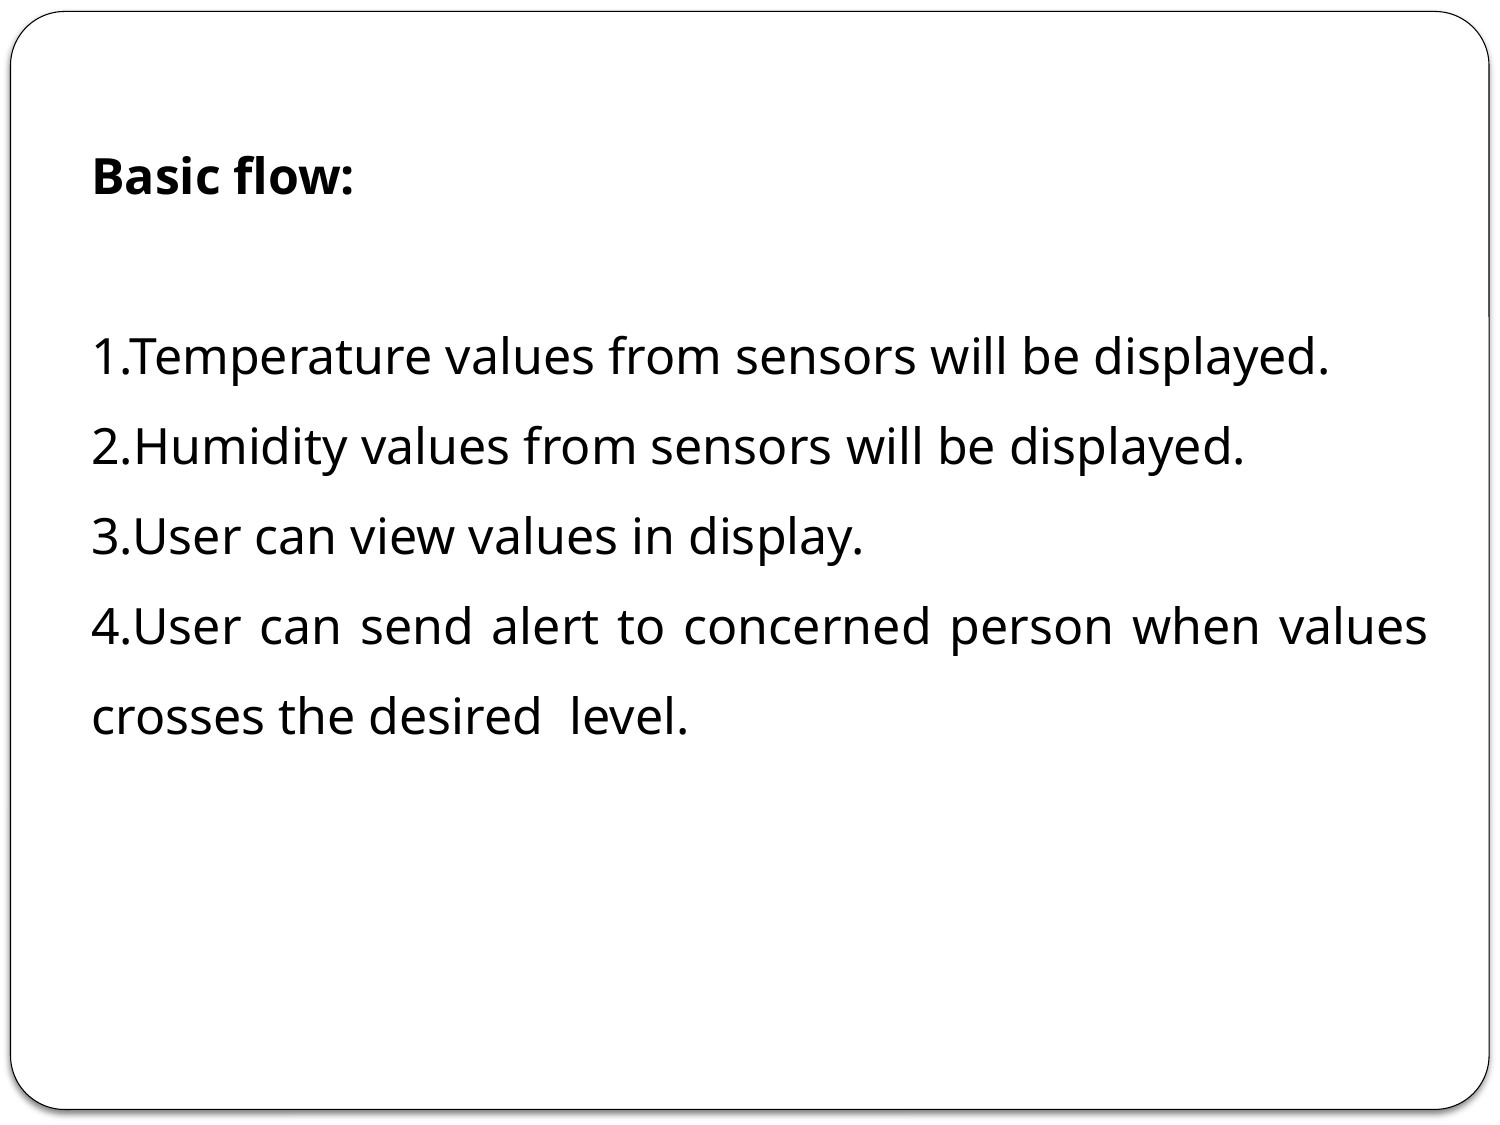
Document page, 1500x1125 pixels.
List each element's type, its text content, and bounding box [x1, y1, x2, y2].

text_box Basic flow: 1.Temperature values from sensors will be displayed. 2.Humidity values from sensors will be displayed. 3.User can view values in display. 4.User can send alert to concerned person when values crosses the desired level. [76, 137, 1463, 913]
